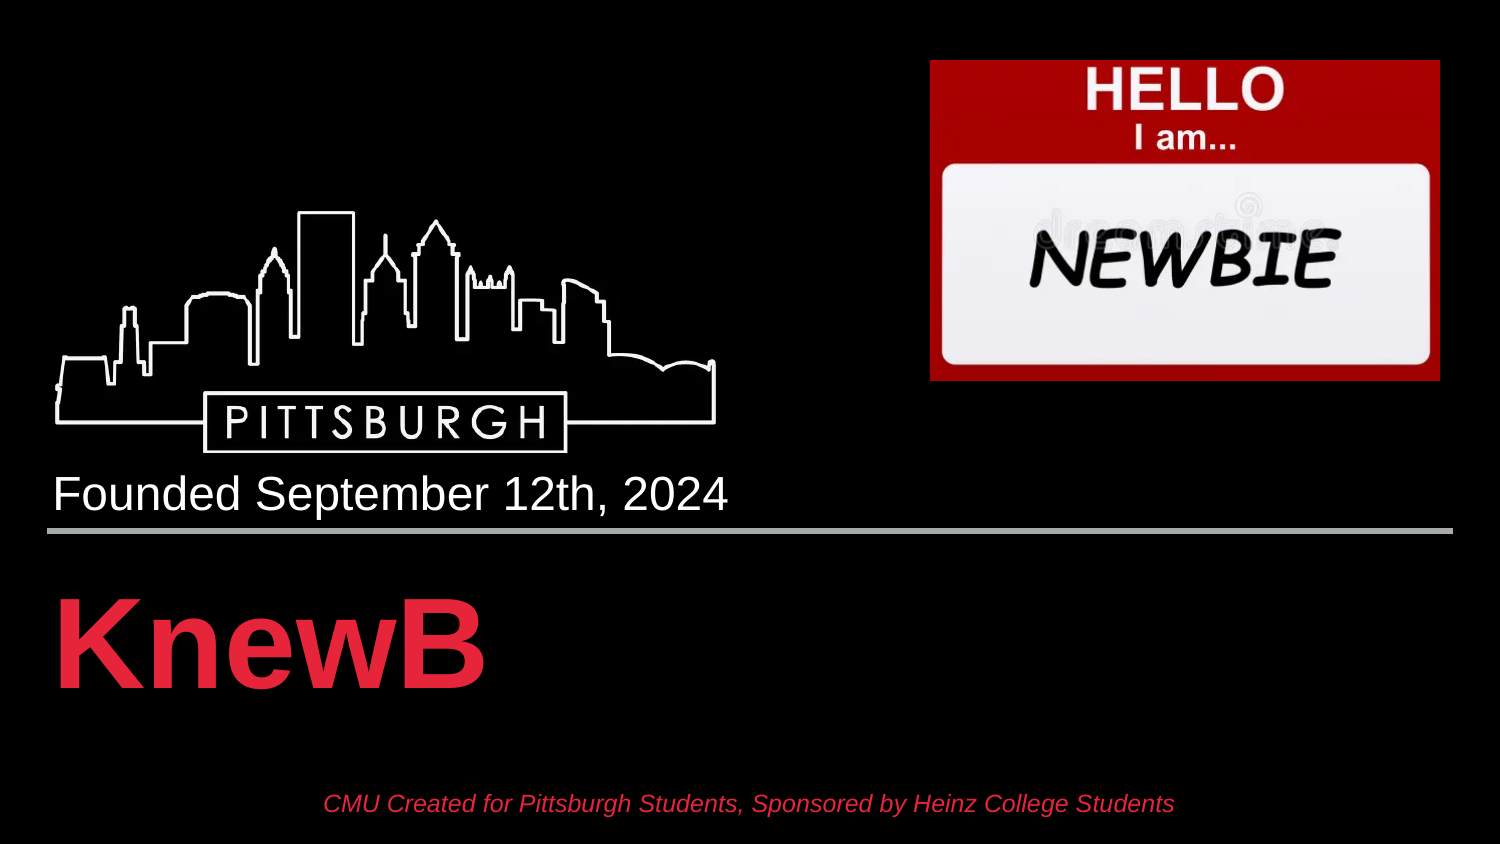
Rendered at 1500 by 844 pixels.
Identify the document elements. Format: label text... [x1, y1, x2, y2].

text_box CMU Created for Pittsburgh Students, Sponsored by Heinz College Students [275, 780, 1225, 829]
picture [929, 59, 1441, 381]
subtitle Founded September 12th, 2024 [46, 369, 1454, 526]
title KnewB [46, 584, 1454, 726]
picture [46, 204, 722, 454]
